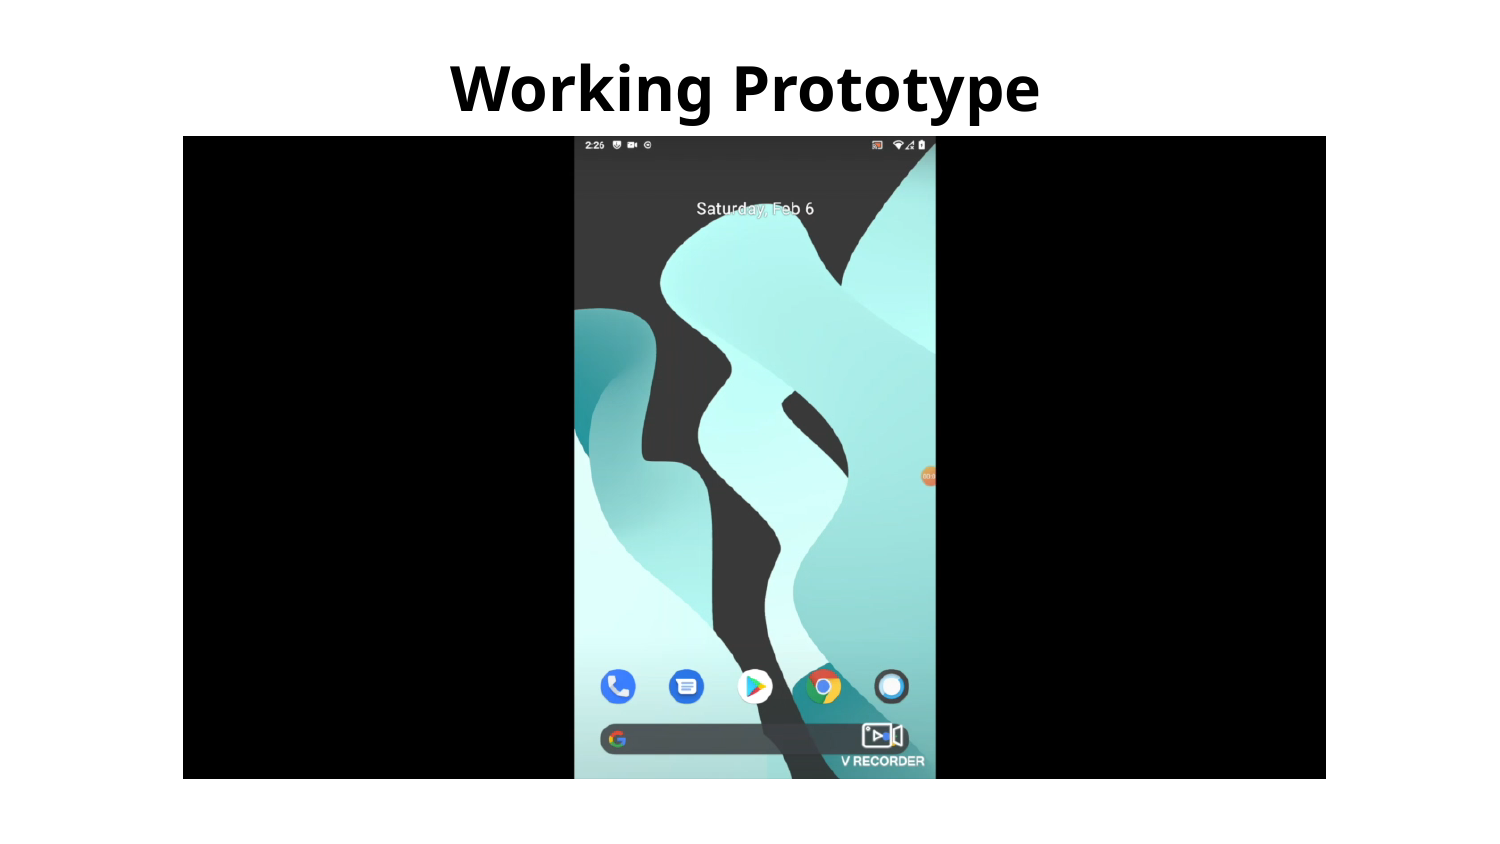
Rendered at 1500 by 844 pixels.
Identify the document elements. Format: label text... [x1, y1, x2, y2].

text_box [182, 135, 1327, 780]
title Working Prototype [279, 33, 1230, 134]
